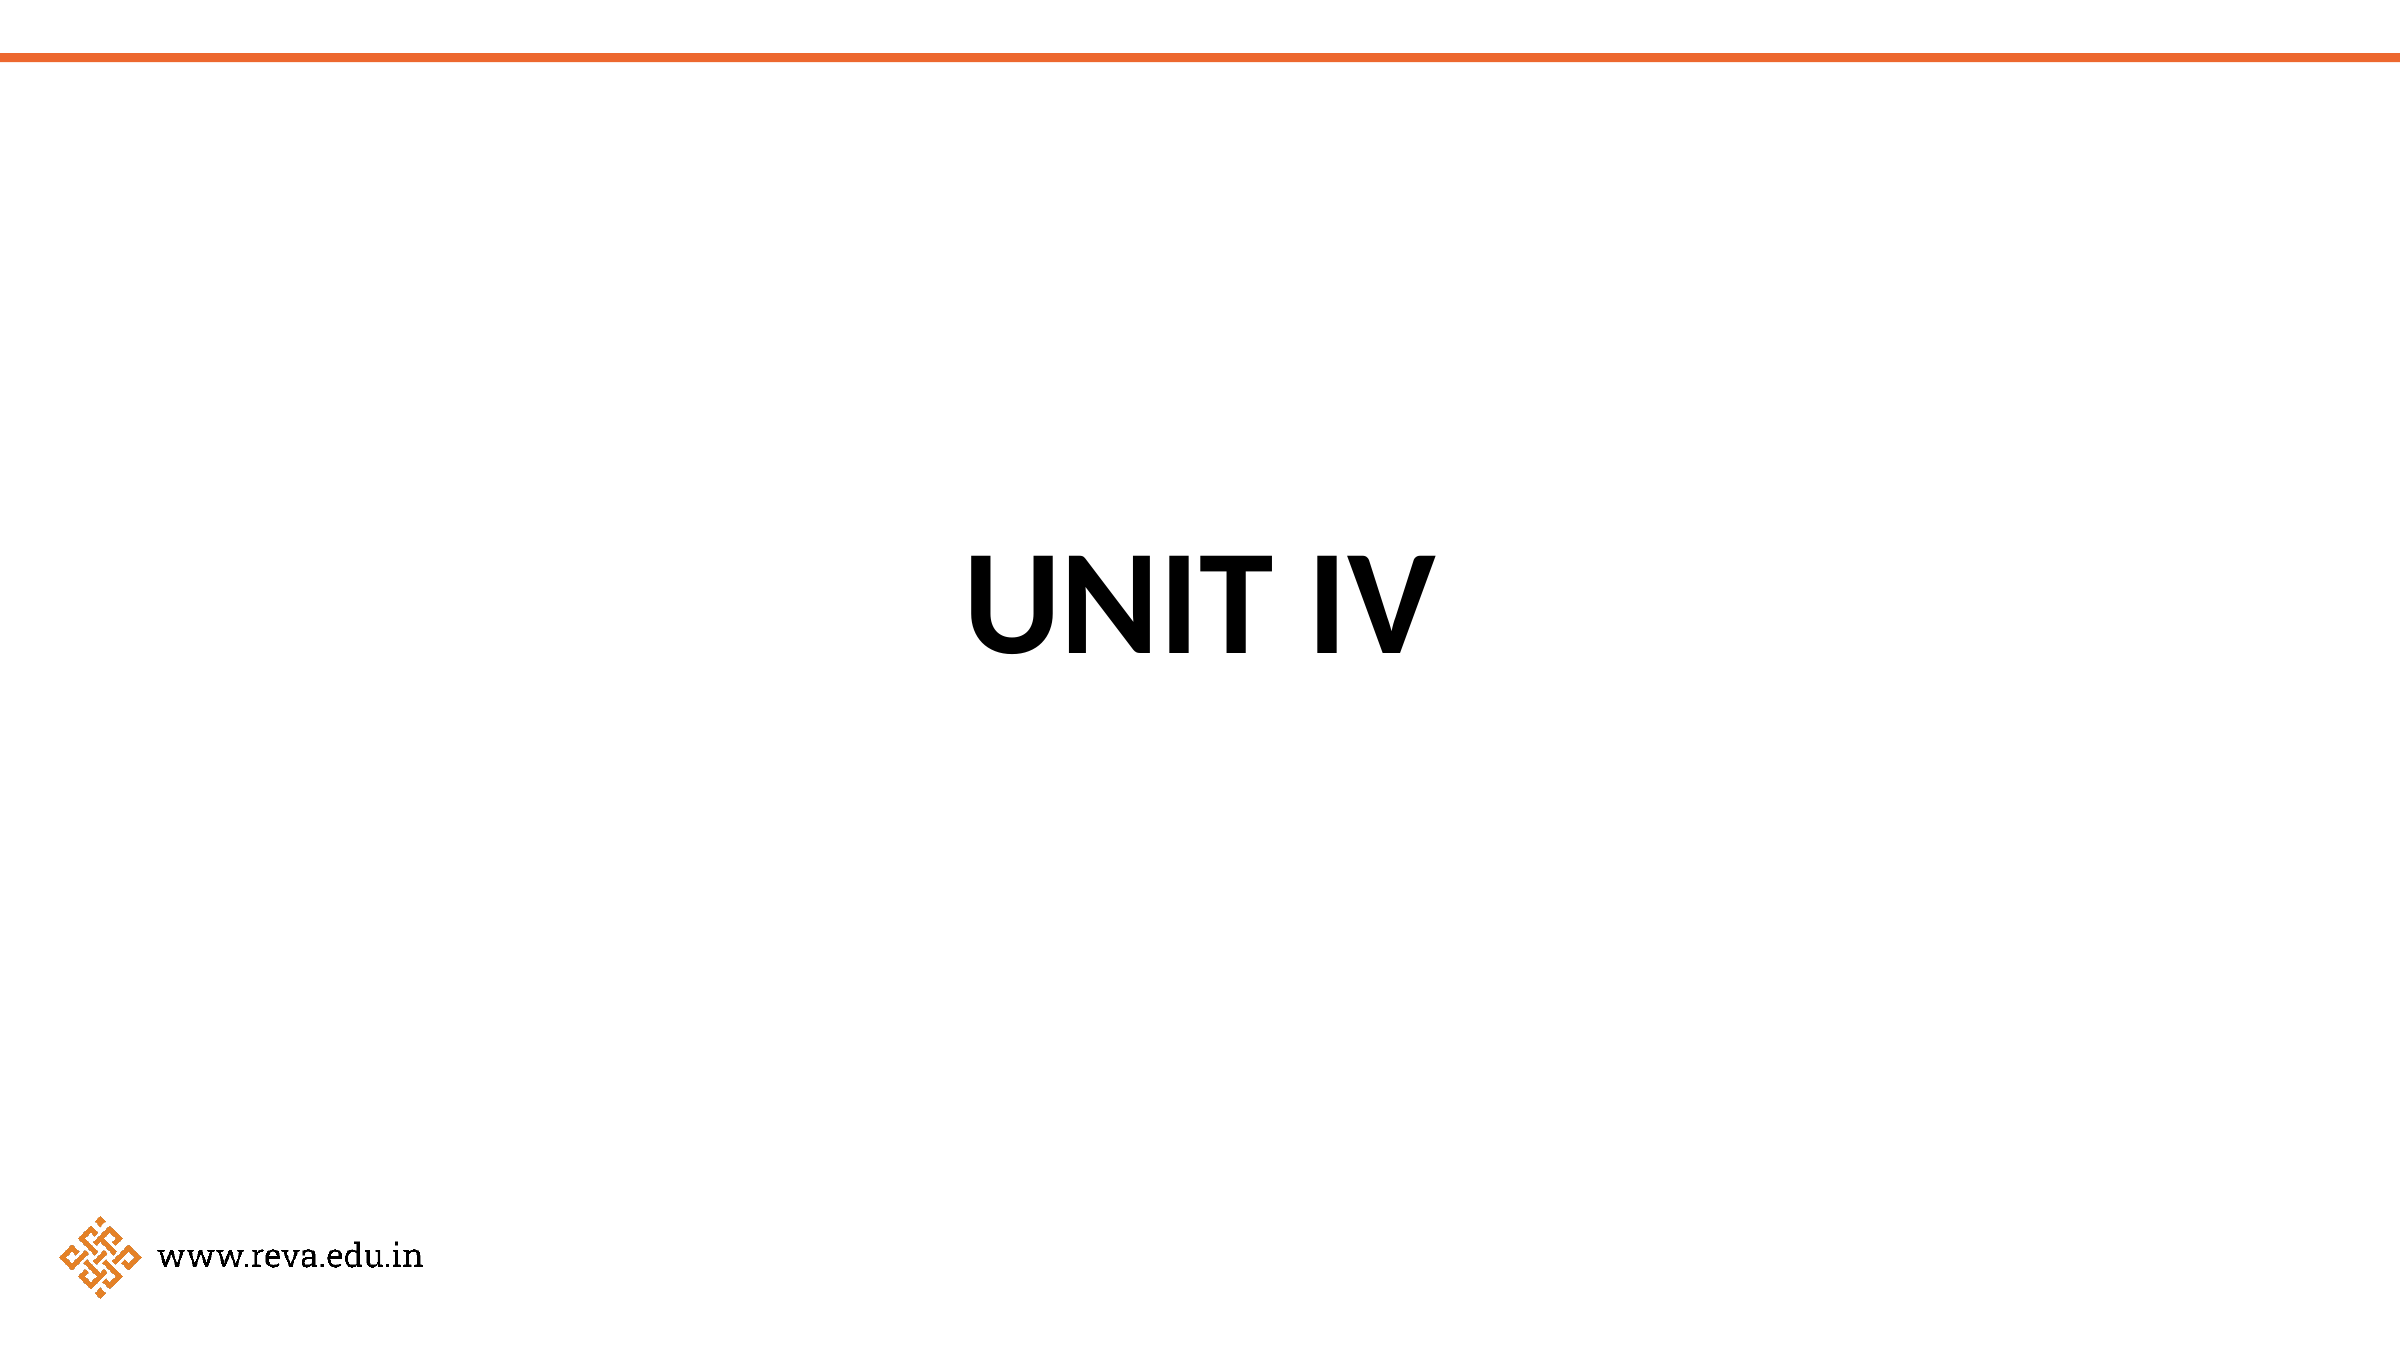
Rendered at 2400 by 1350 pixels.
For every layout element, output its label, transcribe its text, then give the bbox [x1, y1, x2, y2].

title UNIT IV [300, 220, 2100, 691]
text_box [298, 267, 1165, 722]
picture [38, 1204, 439, 1311]
